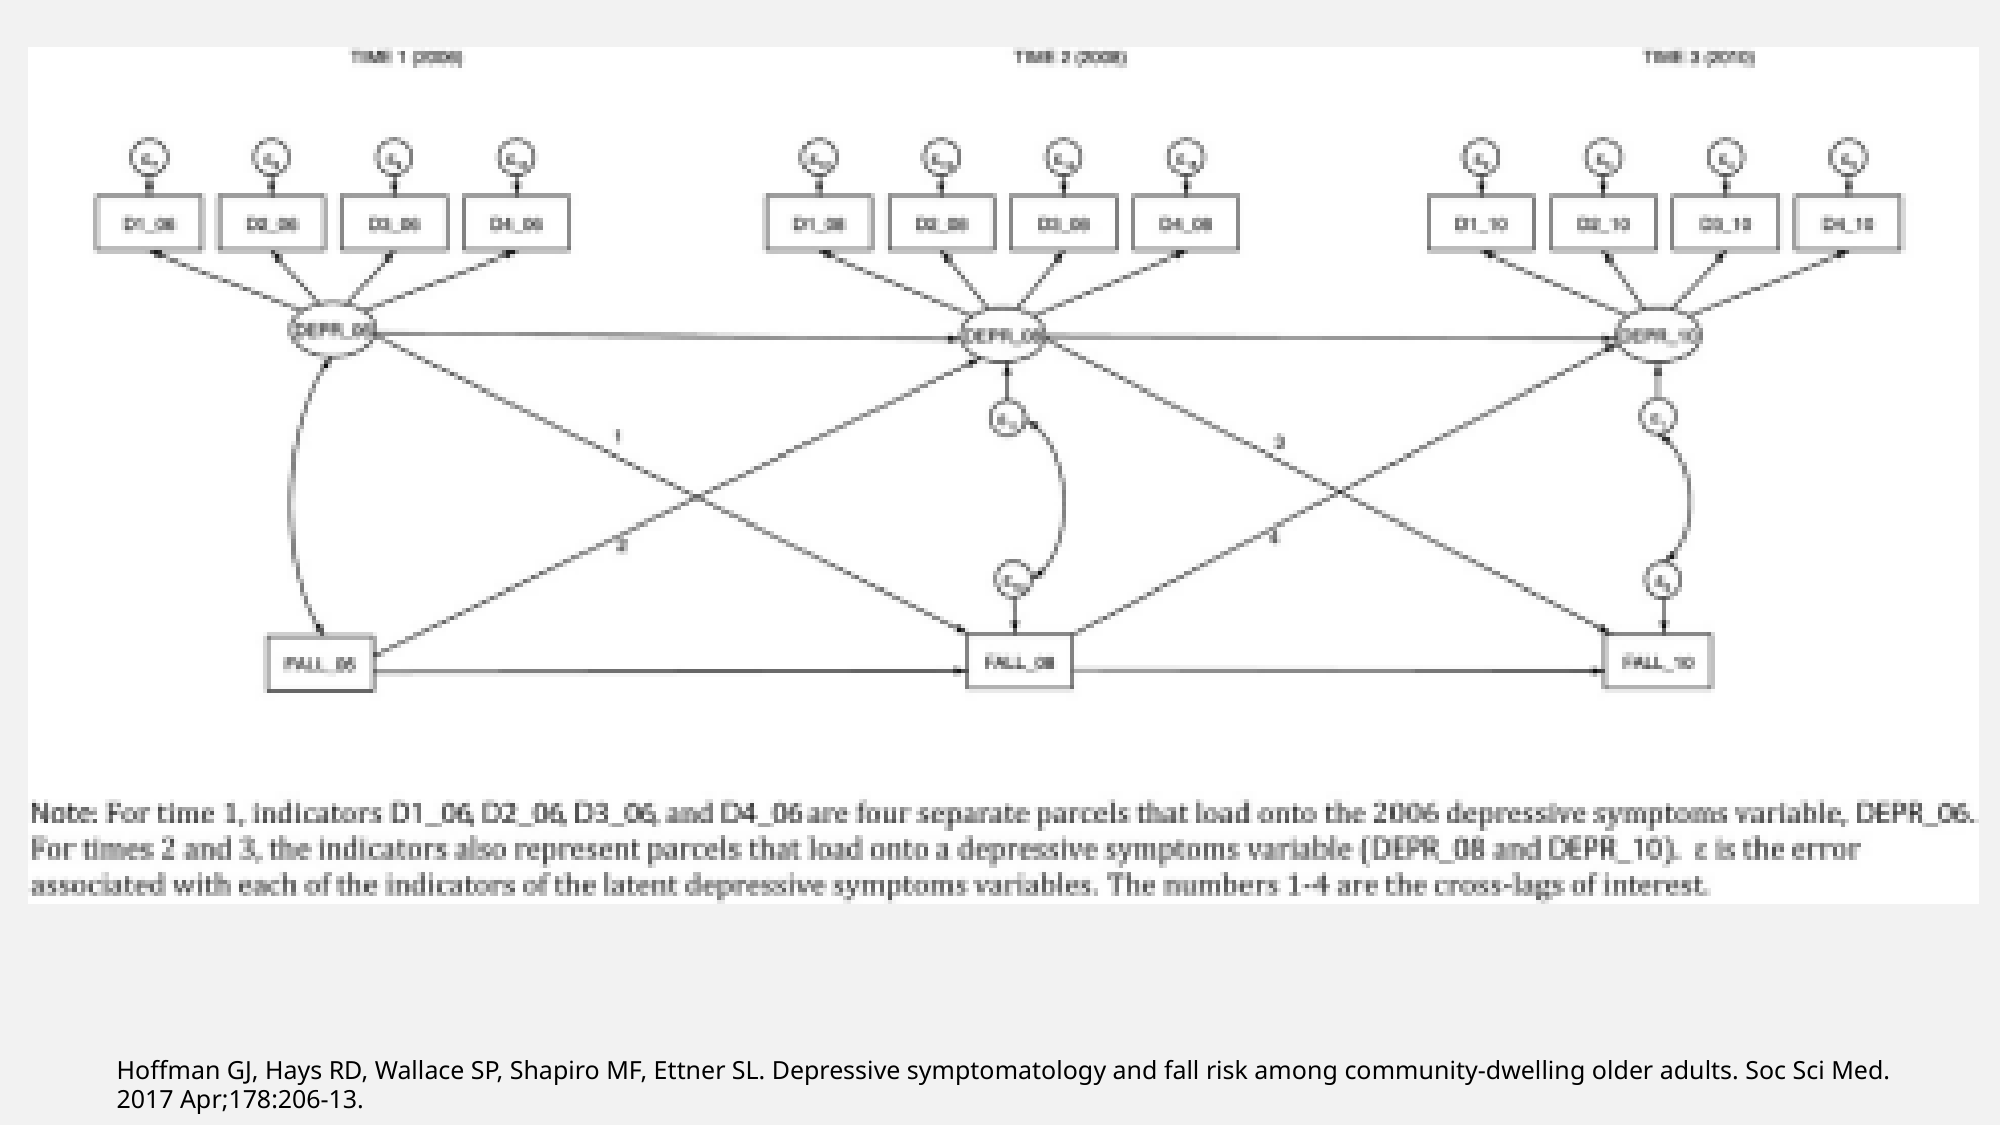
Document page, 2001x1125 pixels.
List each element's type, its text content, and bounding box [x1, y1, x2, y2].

text_box Hoffman GJ, Hays RD, Wallace SP, Shapiro MF, Ettner SL. Depressive symptomatology and fall risk among community-dwelling older adults. Soc Sci Med. 2017 Apr;178:206-13. [101, 1046, 1926, 1122]
picture [0, 0, 2000, 909]
